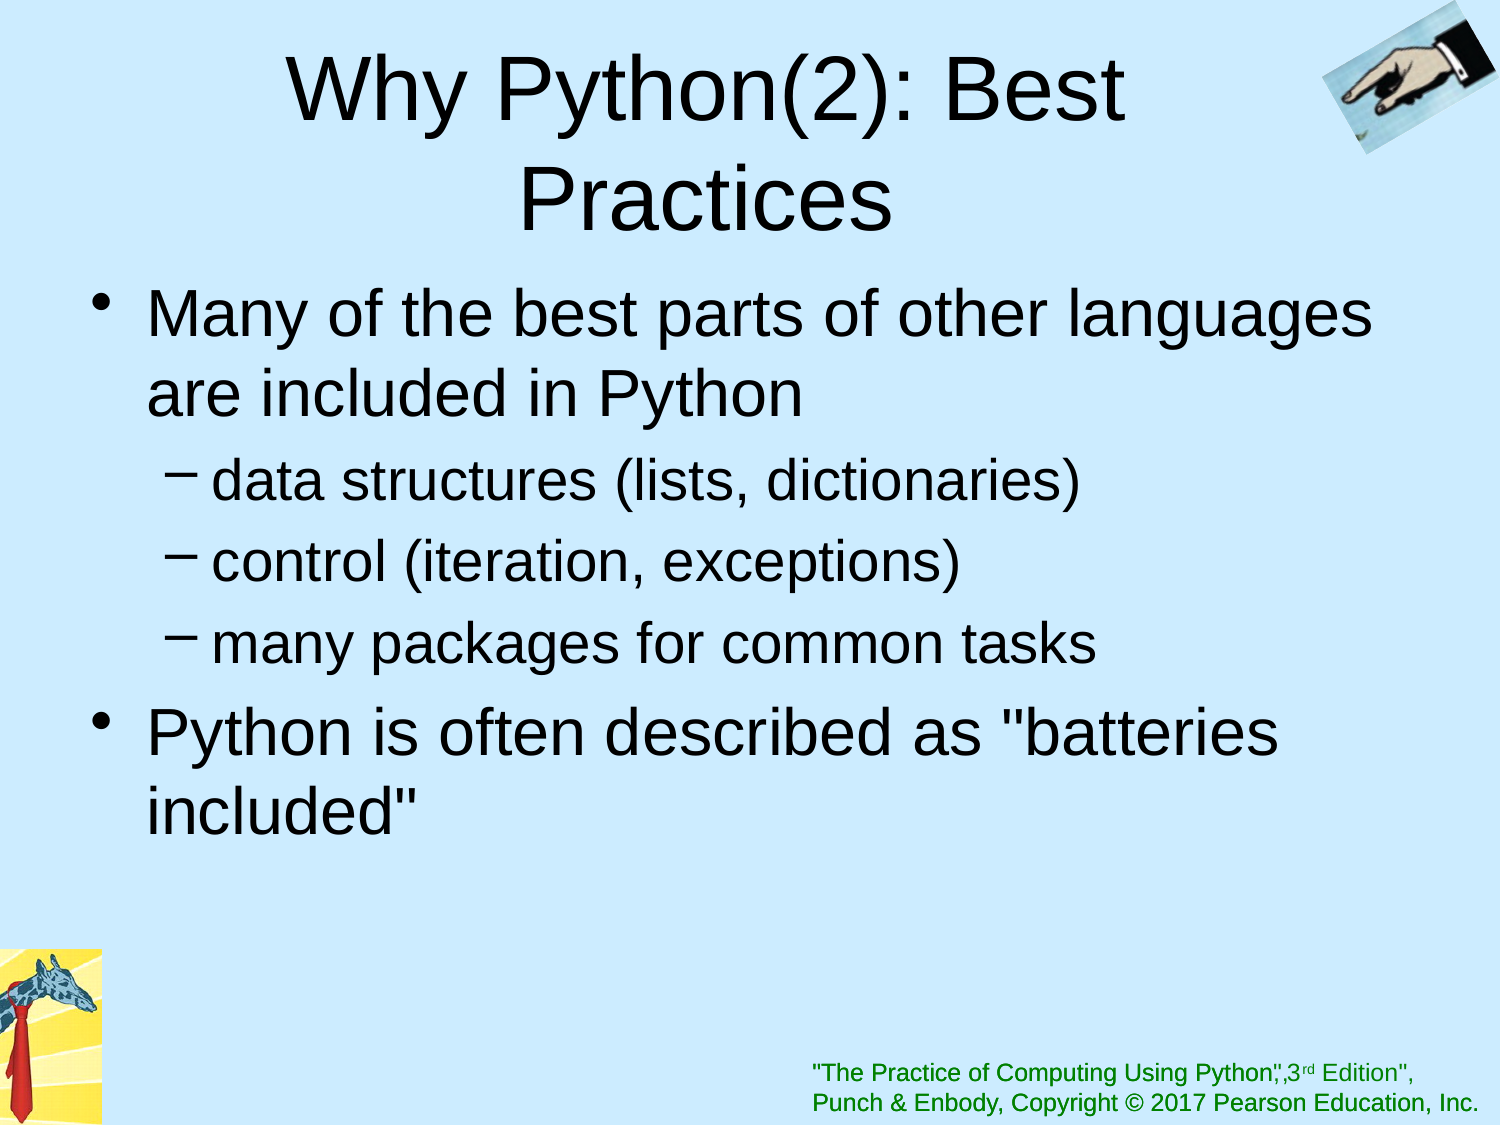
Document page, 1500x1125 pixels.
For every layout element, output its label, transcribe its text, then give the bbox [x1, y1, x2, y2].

picture [0, 949, 102, 1125]
title Why Python(2): Best Practices [75, 45, 1338, 233]
list Many of the best parts of other languages are included in Python data structures (lists, dictionaries) control (iteration, exceptions) many packages for common tasks Python is often described as "batteries included" [75, 262, 1425, 1005]
picture [1338, 0, 1499, 154]
